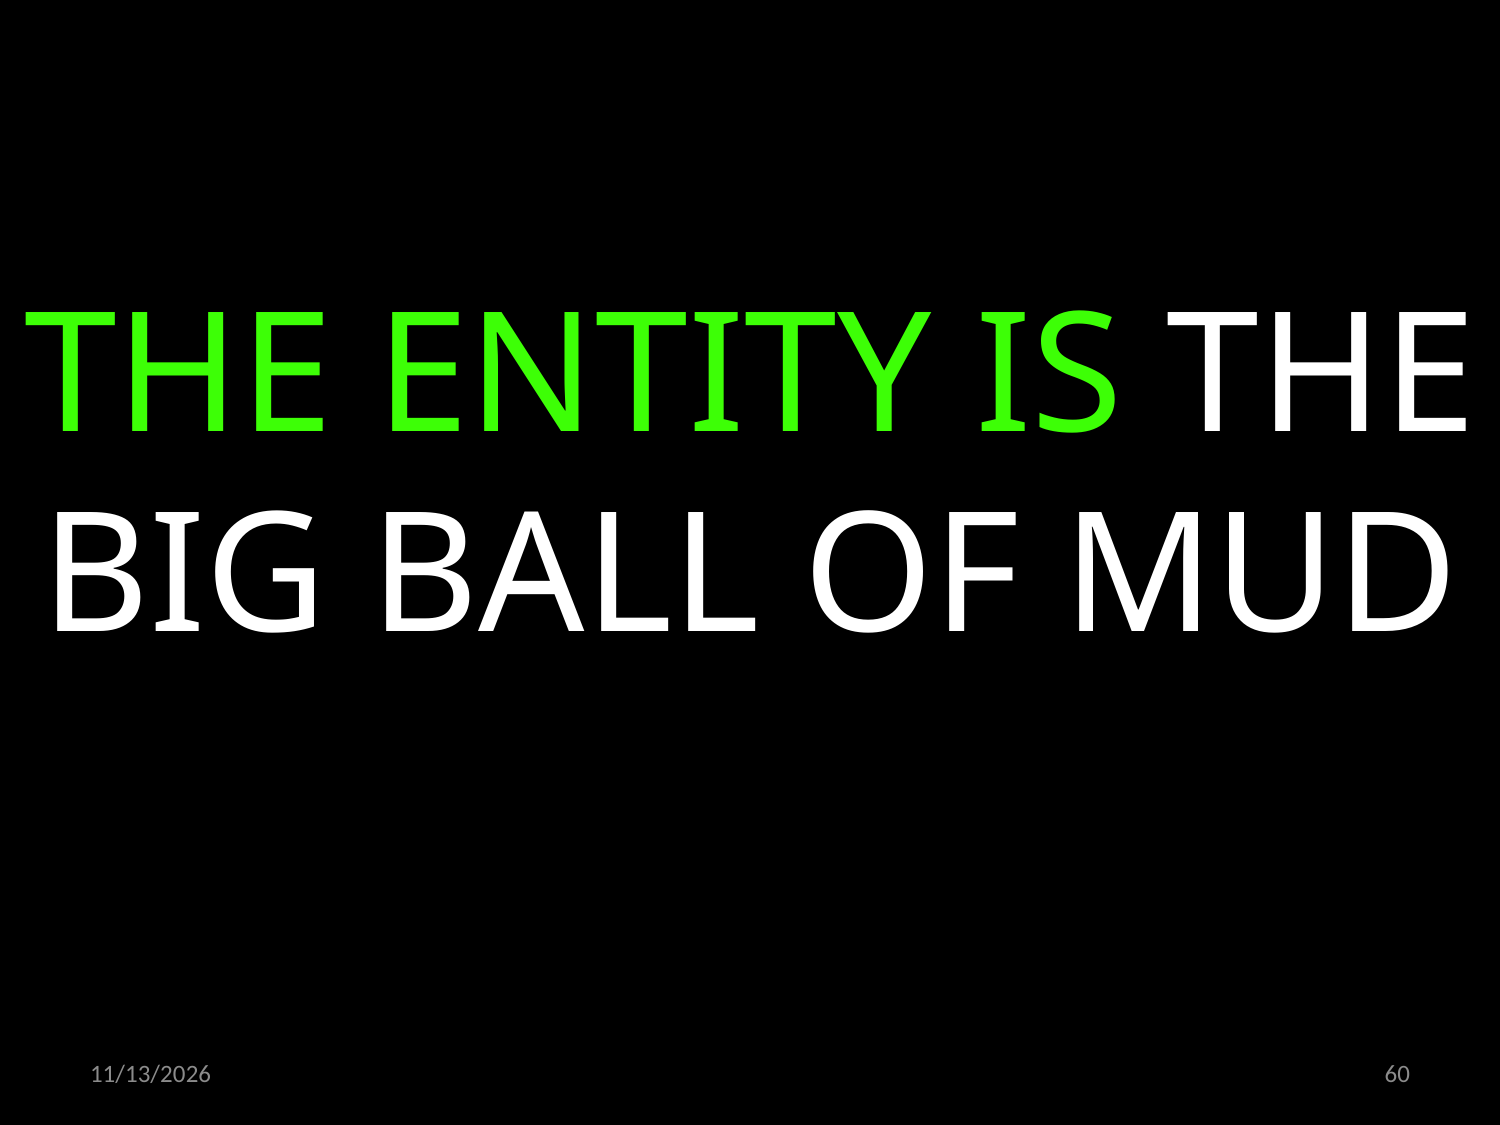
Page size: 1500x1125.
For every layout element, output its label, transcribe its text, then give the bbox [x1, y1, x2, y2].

text_box THE ENTITY IS THE BIG BALL OF MUD [0, 257, 1500, 359]
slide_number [75, 1042, 425, 1103]
slide_number 60 [1074, 1042, 1425, 1103]
